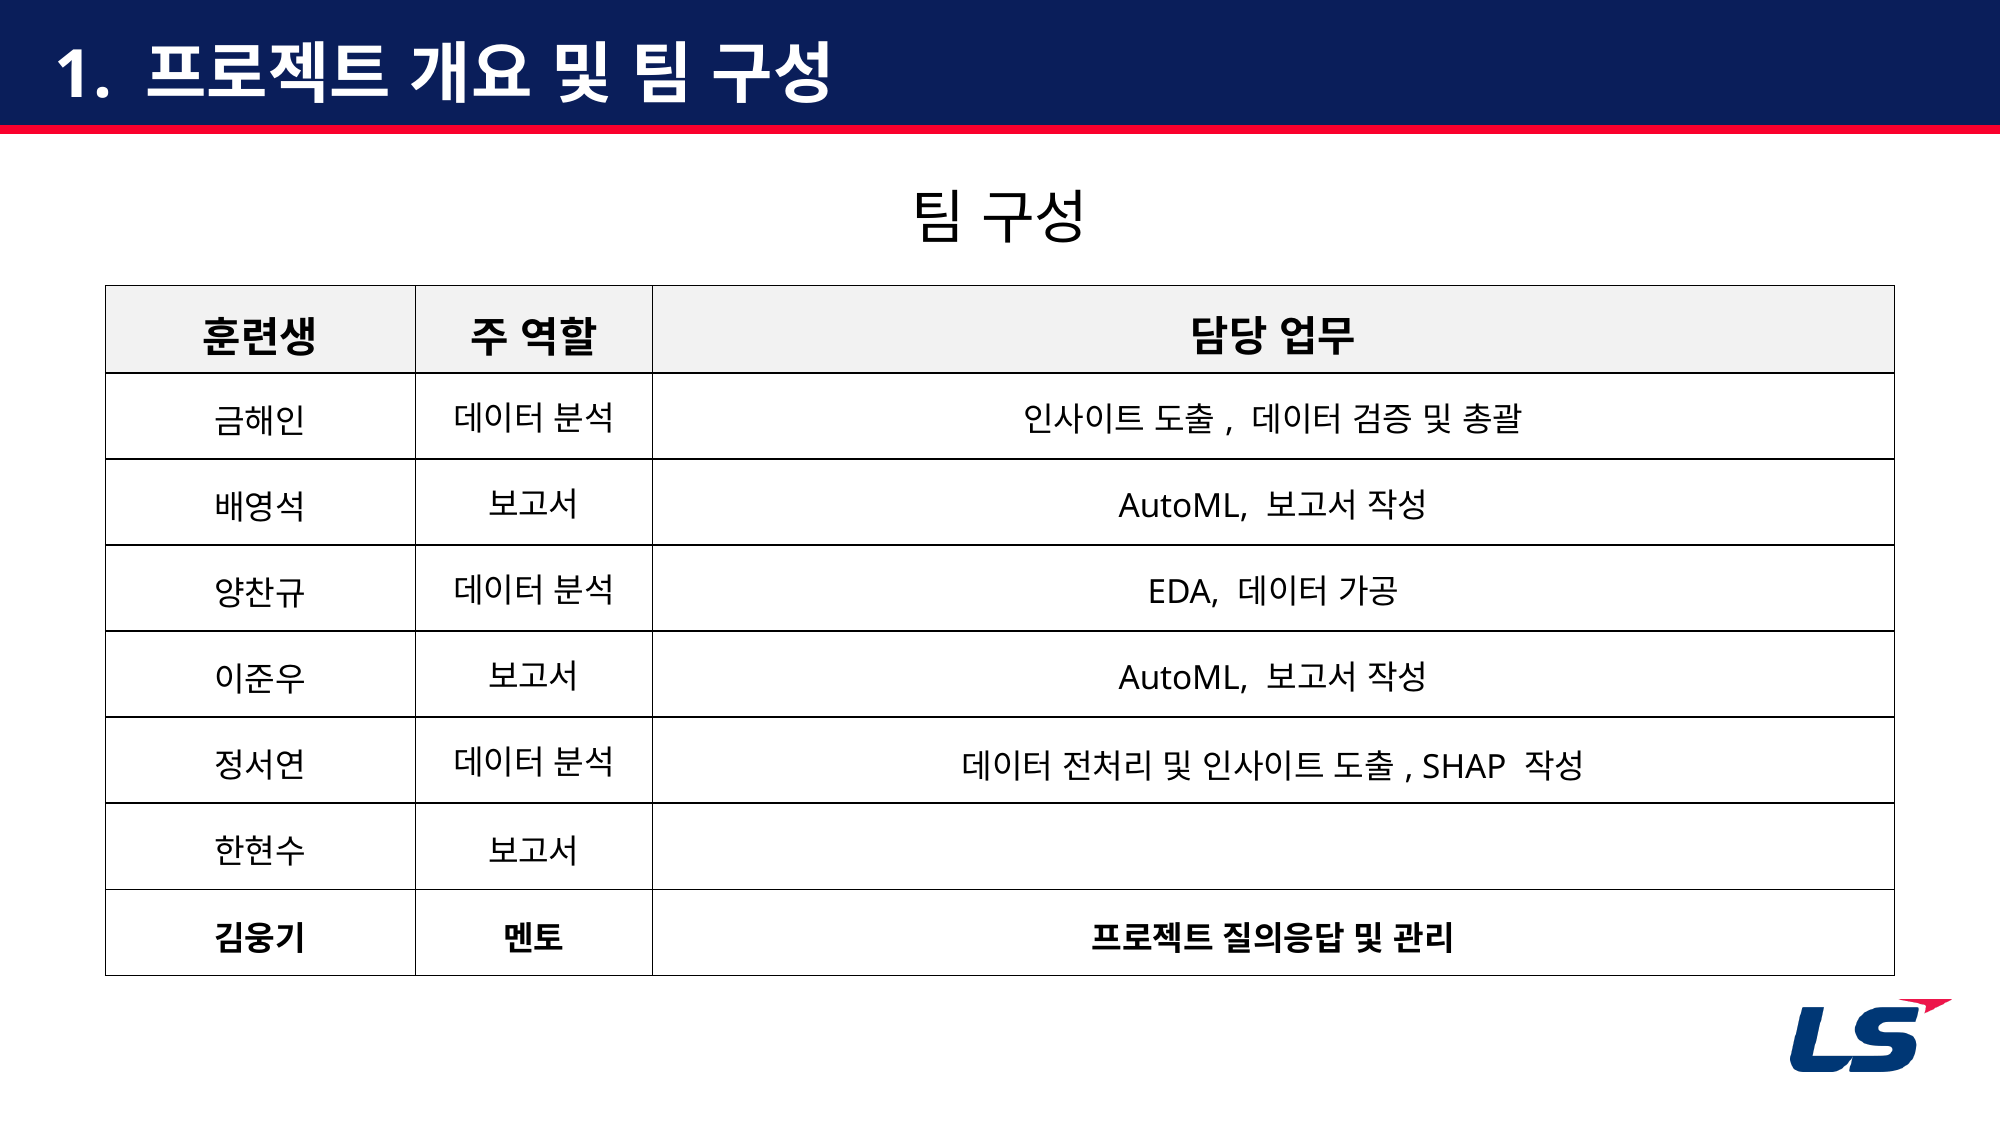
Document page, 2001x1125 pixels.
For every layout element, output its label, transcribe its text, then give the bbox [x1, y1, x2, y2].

table_cell 데이터 분석 [416, 374, 652, 458]
table_cell 양찬규 [106, 546, 415, 630]
table_header 훈련생 [106, 286, 415, 372]
table_cell EDA, 데이터 가공 [653, 546, 1894, 630]
table_cell 금해인 [106, 374, 415, 458]
table_cell 배영석 [106, 460, 415, 544]
text_box 팀 구성 [543, 173, 1457, 258]
table_header 주 역할 [416, 286, 652, 372]
table_cell 데이터 분석 [416, 546, 652, 630]
picture [1790, 999, 1952, 1073]
table_cell 데이터 전처리 및 인사이트 도출, SHAP 작성 [653, 718, 1894, 802]
text_box 1. 프로젝트 개요 및 팀 구성 [40, 23, 1428, 119]
table_cell 인사이트 도출, 데이터 검증 및 총괄 [653, 374, 1894, 458]
table_cell AutoML, 보고서 작성 [653, 460, 1894, 544]
table_cell 보고서 [416, 460, 652, 544]
table_cell [653, 804, 1894, 889]
table_header 담당 업무 [653, 286, 1894, 372]
table_cell 한현수 [106, 804, 415, 889]
table_cell AutoML, 보고서 작성 [653, 632, 1894, 716]
table_cell 멘토 [416, 890, 652, 975]
table_cell 이준우 [106, 632, 415, 716]
text_box [0, 0, 2000, 125]
table_cell 김웅기 [106, 890, 415, 975]
table_cell 보고서 [416, 804, 652, 889]
table_cell 정서연 [106, 718, 415, 802]
table_cell 보고서 [416, 632, 652, 716]
table_cell 프로젝트 질의응답 및 관리 [653, 890, 1894, 975]
table_cell 데이터 분석 [416, 718, 652, 802]
